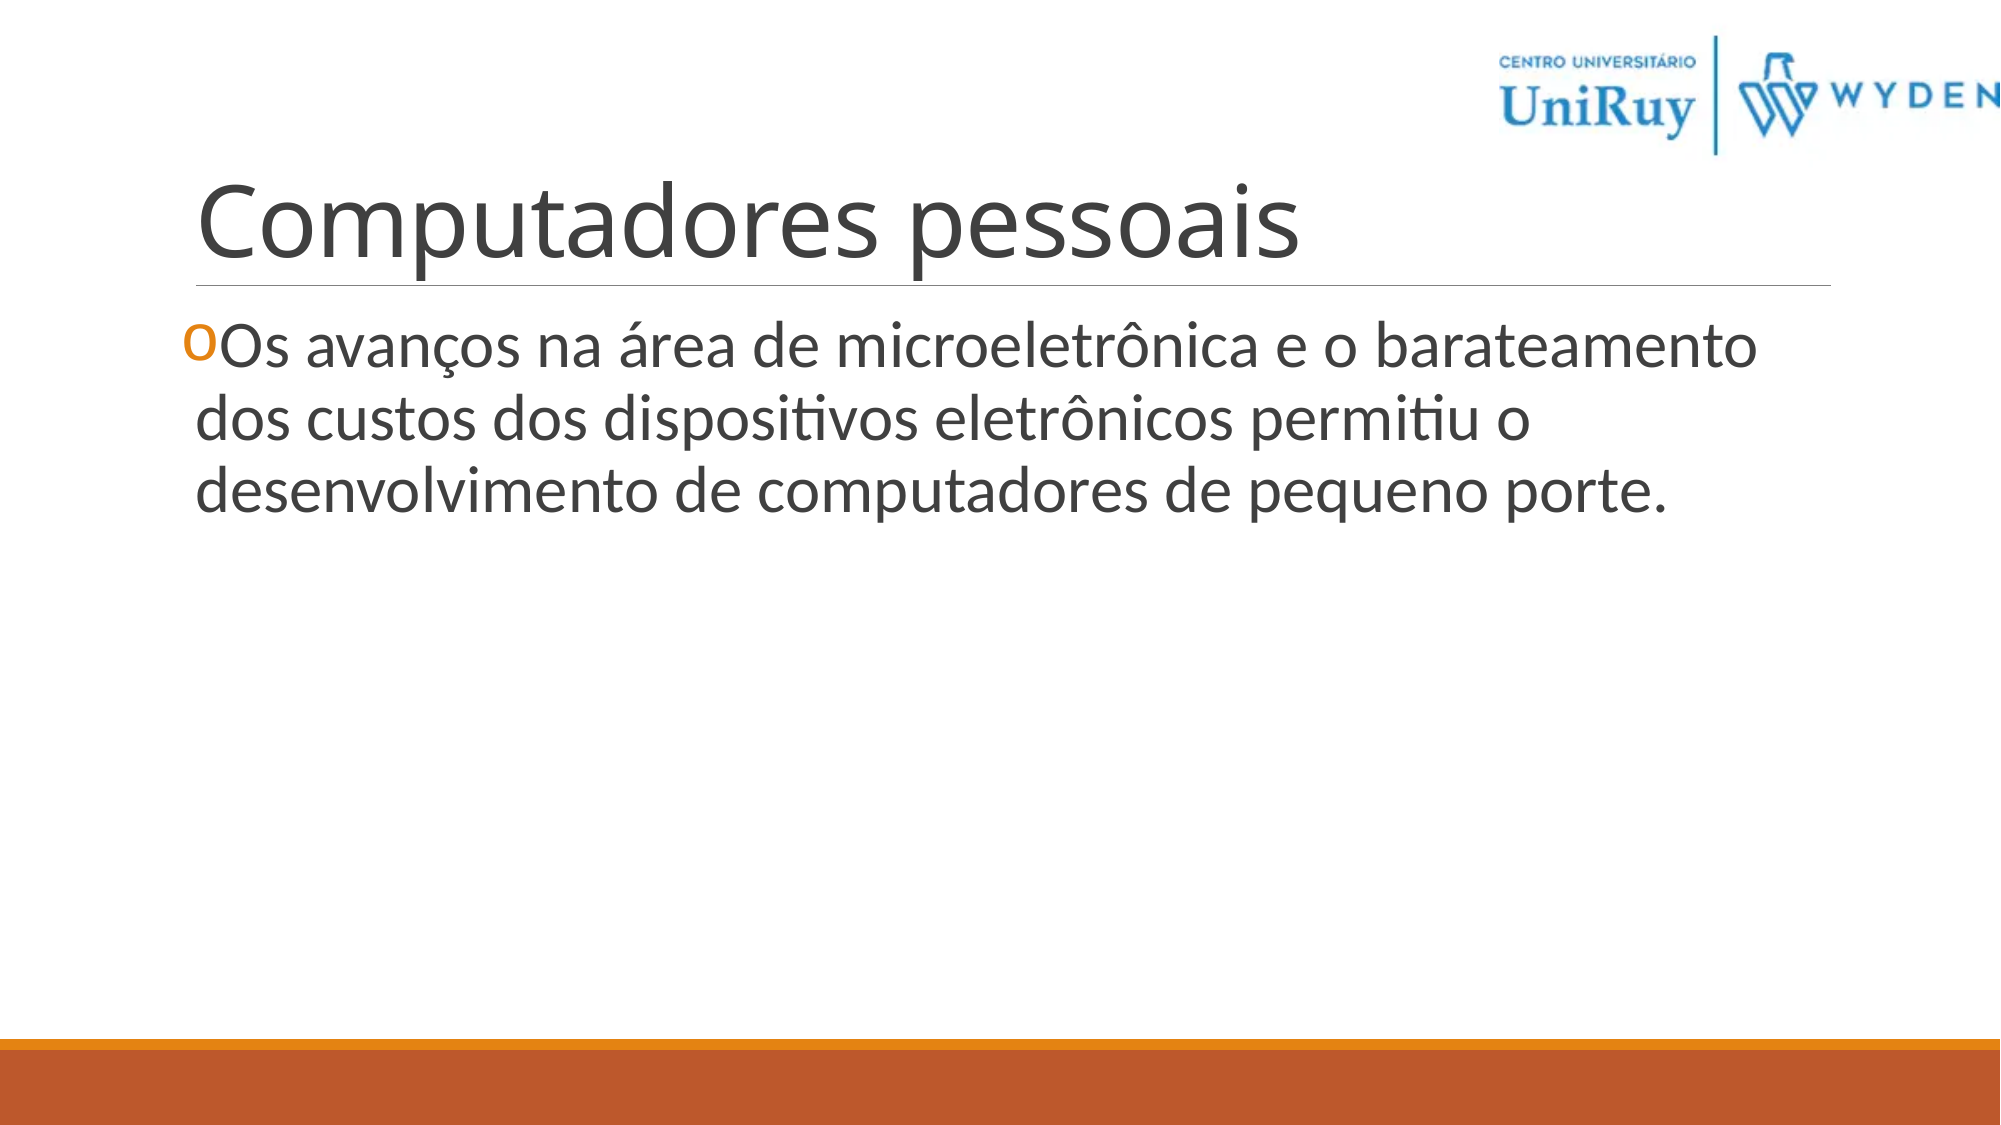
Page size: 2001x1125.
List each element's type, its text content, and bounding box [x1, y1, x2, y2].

list Os avanços na área de microeletrônica e o barateamento dos custos dos dispositivos eletrônicos permitiu o desenvolvimento de computadores de pequeno porte. [180, 302, 1830, 963]
title Computadores pessoais [180, 47, 1830, 285]
picture [1498, 0, 2000, 201]
